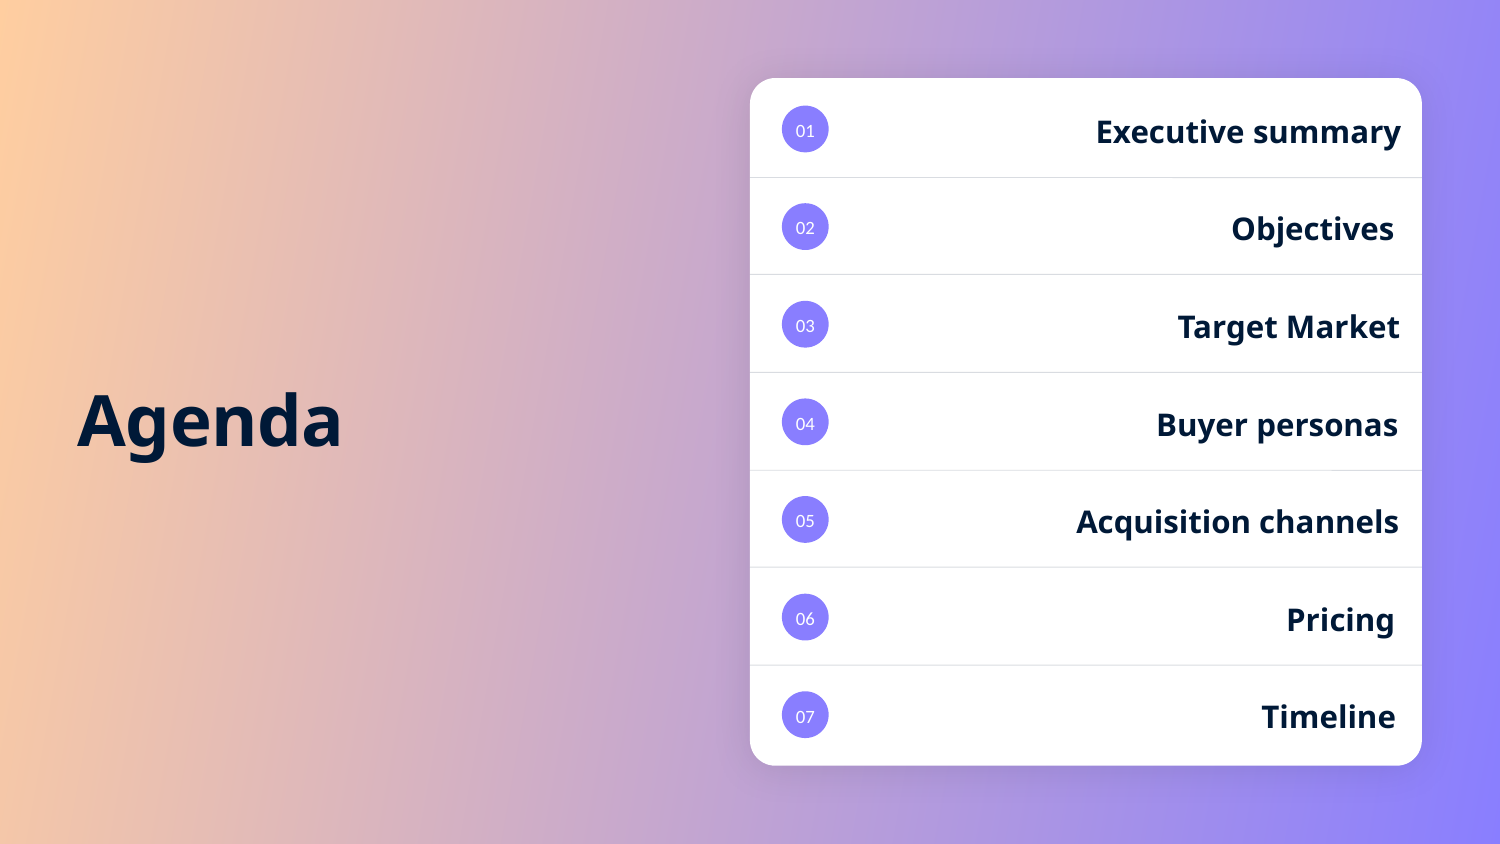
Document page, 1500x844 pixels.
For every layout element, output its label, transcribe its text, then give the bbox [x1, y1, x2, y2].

text_box 01 [781, 105, 829, 153]
text_box Objectives [1230, 206, 1395, 247]
text_box 02 [781, 203, 829, 250]
text_box Executive summary [1095, 108, 1402, 150]
text_box Agenda [77, 383, 672, 461]
text_box Acquisition channels [1076, 499, 1400, 540]
text_box 04 [781, 398, 829, 446]
text_box Timeline [1261, 694, 1397, 735]
text_box Pricing [1285, 596, 1396, 638]
text_box Target Market [1177, 303, 1401, 345]
text_box Buyer personas [1156, 401, 1399, 443]
text_box 07 [781, 691, 829, 739]
text_box 06 [781, 593, 829, 641]
text_box 03 [781, 300, 829, 348]
text_box 05 [781, 496, 829, 543]
text_box [749, 78, 1422, 766]
